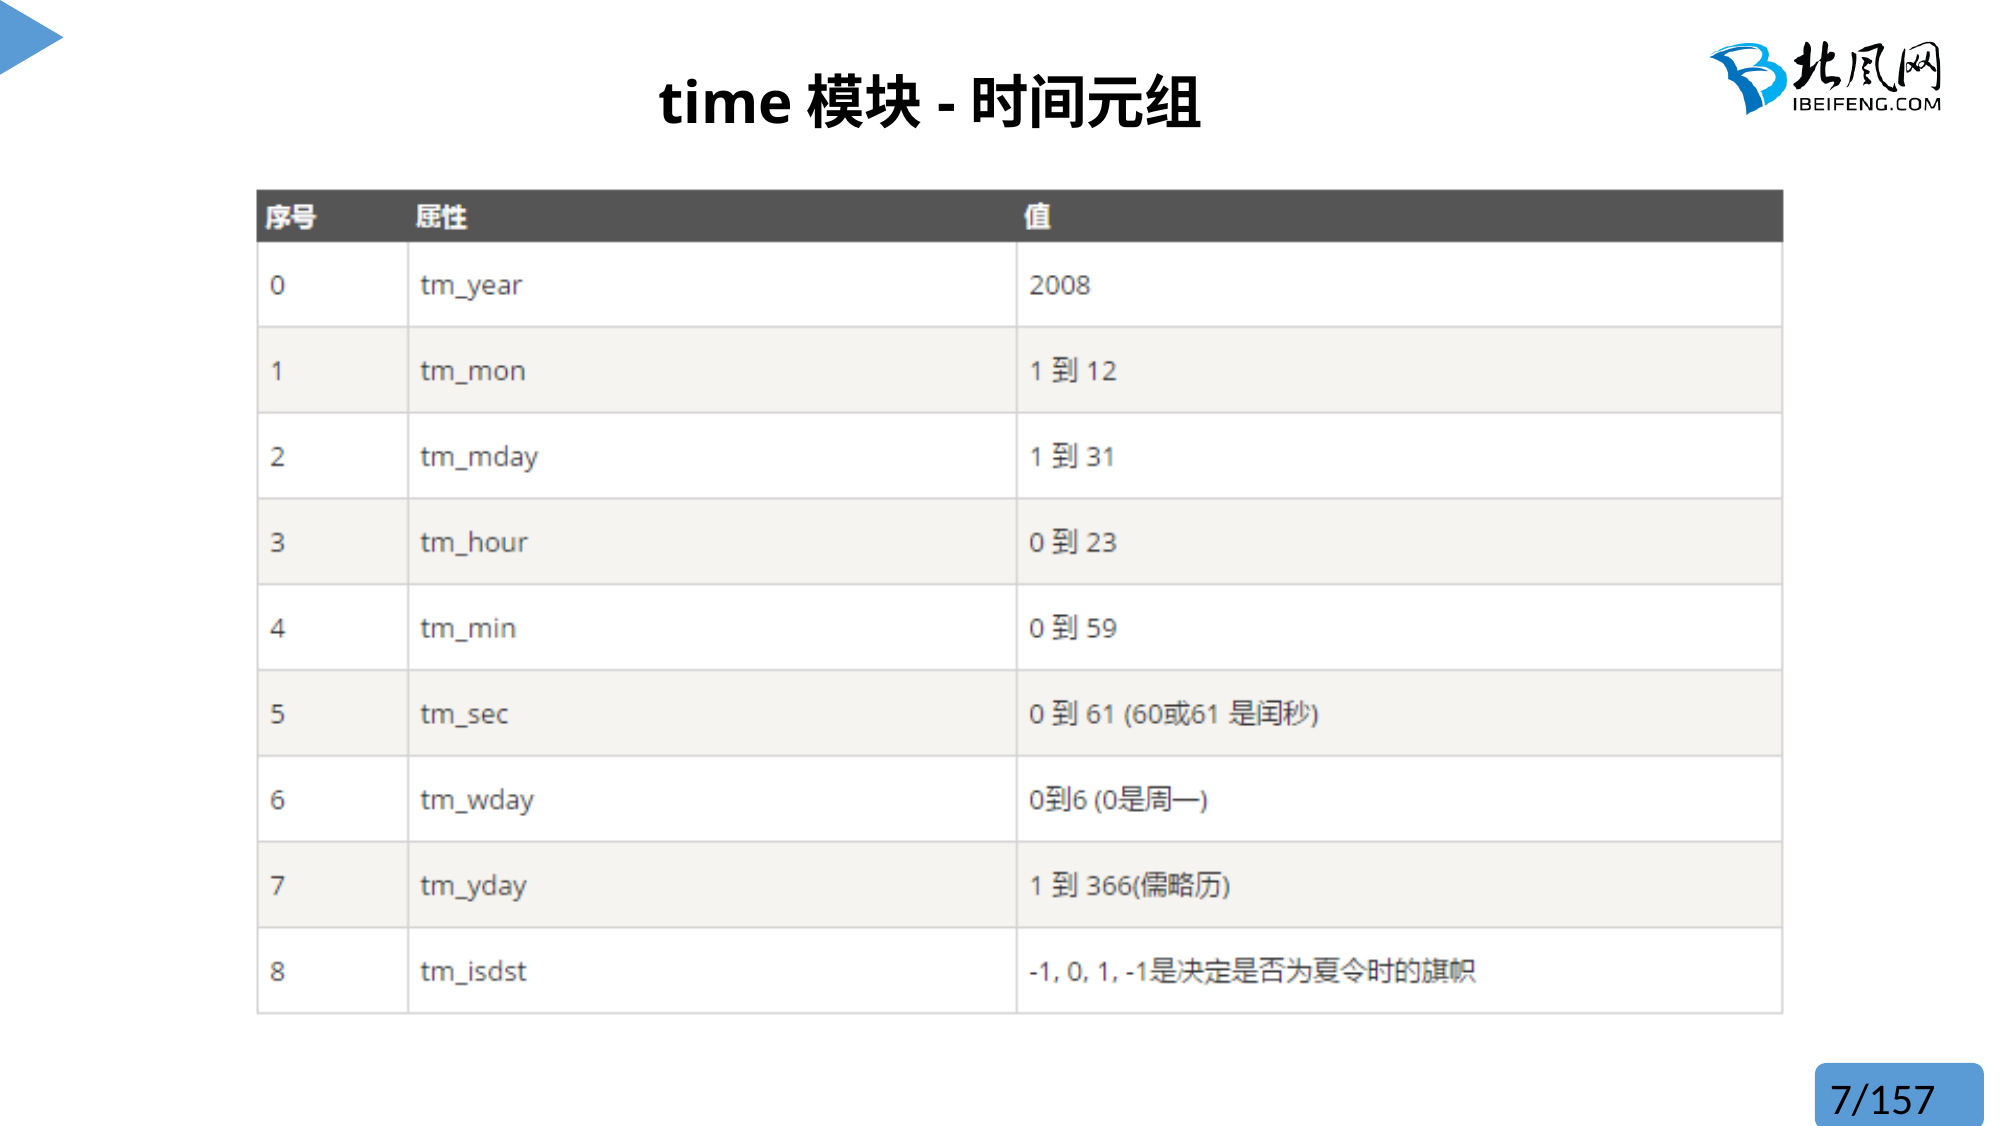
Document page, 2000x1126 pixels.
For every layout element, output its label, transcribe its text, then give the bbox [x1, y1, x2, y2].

picture [255, 184, 1786, 1019]
title time模块-时间元组 [255, 42, 1606, 167]
picture [1700, 32, 1950, 117]
